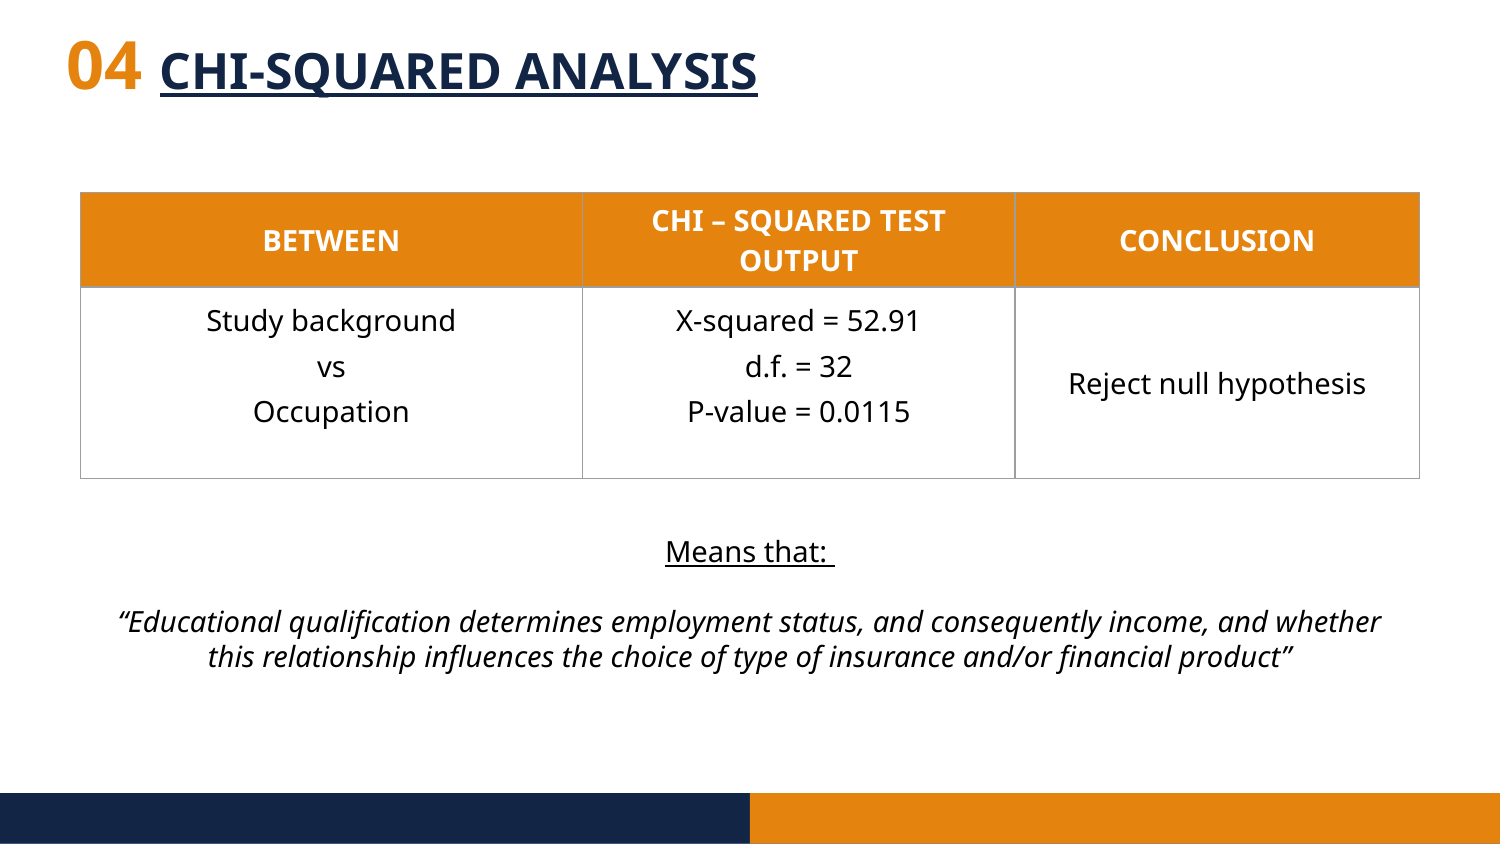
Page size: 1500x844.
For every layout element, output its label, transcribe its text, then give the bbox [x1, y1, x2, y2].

table_header BETWEEN [81, 193, 582, 286]
text_box [749, 793, 1500, 844]
text_box [0, 793, 749, 844]
table_header CHI – SQUARED TEST OUTPUT [583, 193, 1014, 286]
text_box 04 CHI-SQUARED ANALYSIS [51, 47, 1172, 118]
table_cell Reject null hypothesis [1016, 288, 1419, 478]
table_cell X-squared = 52.91 d.f. = 32 P-value = 0.0115 [583, 288, 1014, 478]
table_header CONCLUSION [1016, 193, 1419, 286]
table_cell Study background vs Occupation [81, 288, 582, 478]
text_box Means that: “Educational qualification determines employment status, and consequently income, and whether this relationship influences the choice of type of insurance and/or financial product” [84, 526, 1415, 681]
